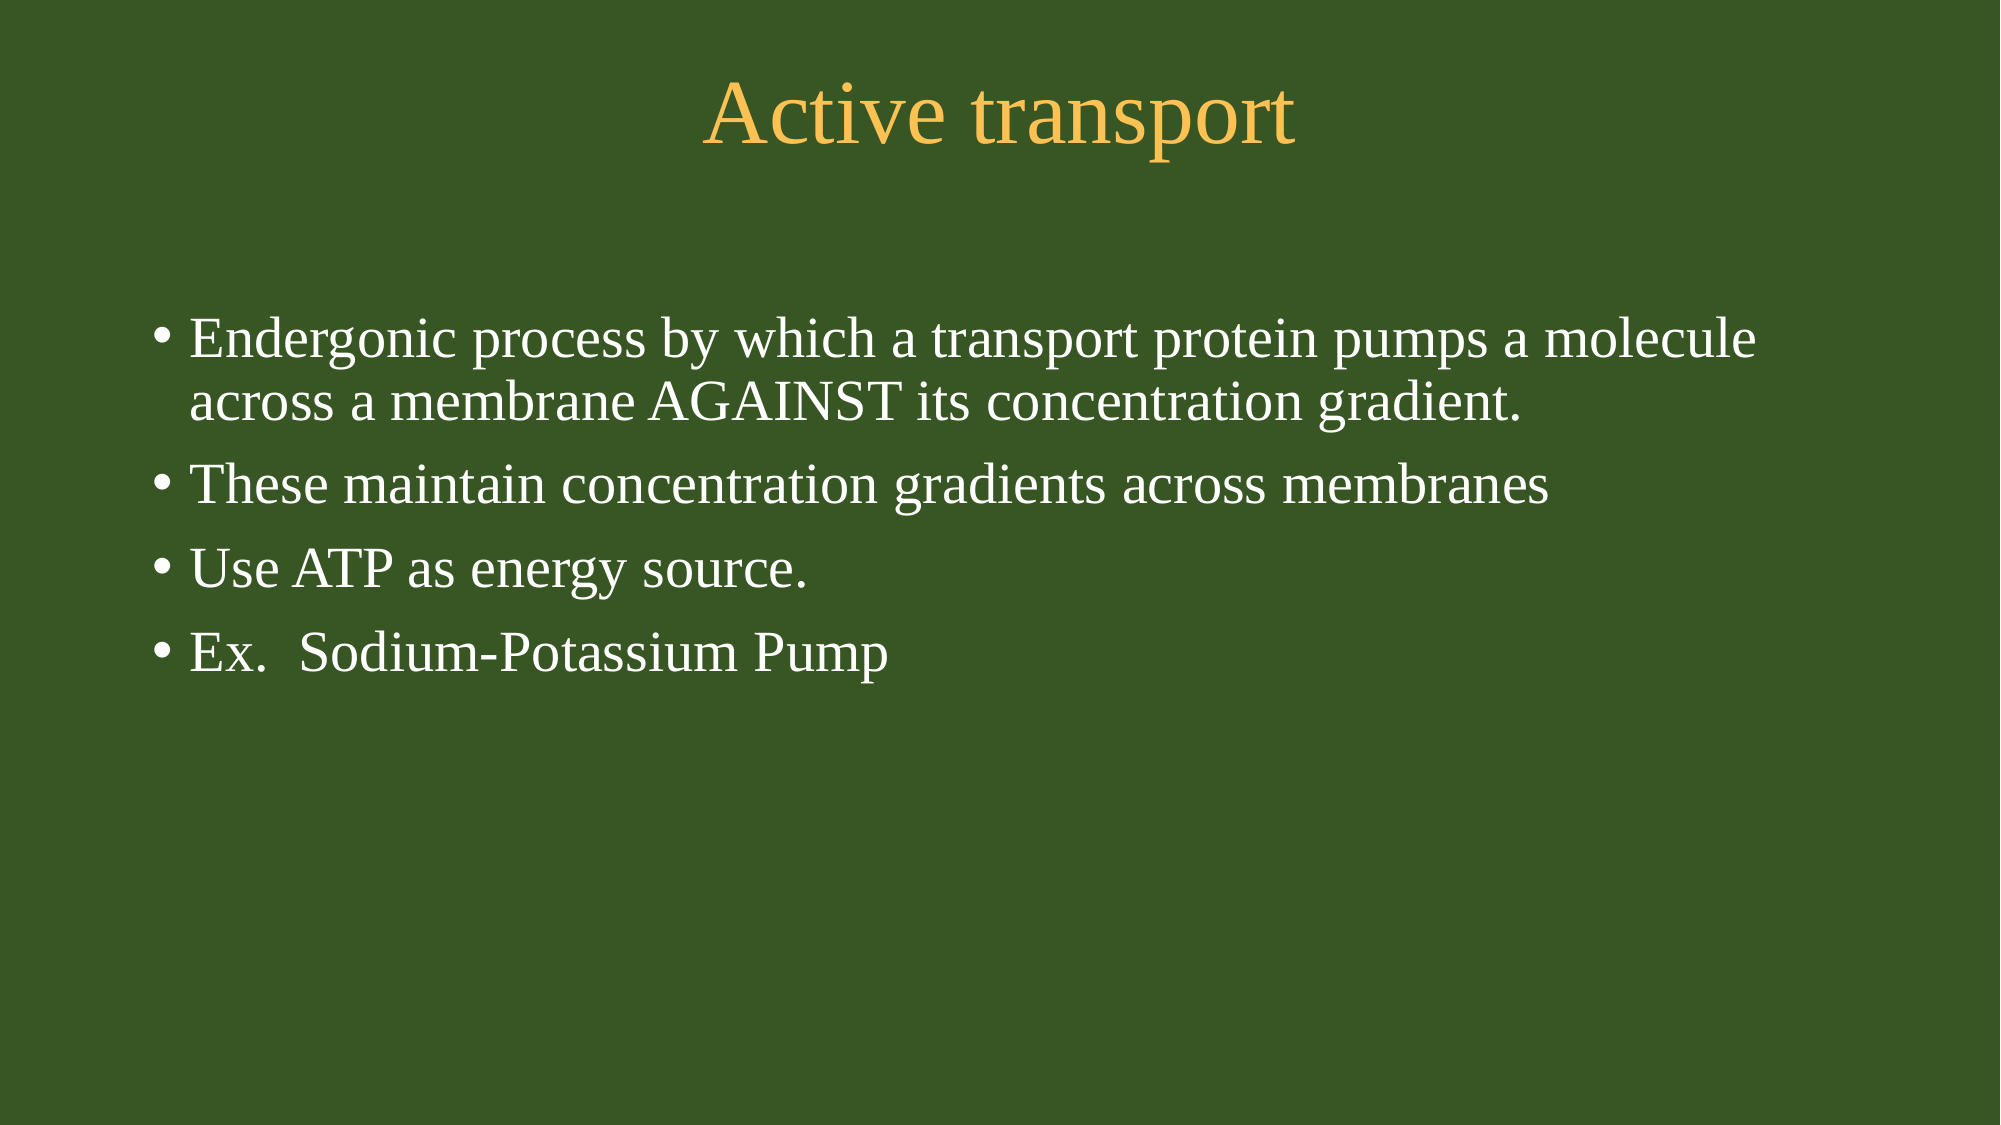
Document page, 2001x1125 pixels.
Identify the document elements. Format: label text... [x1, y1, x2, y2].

title Active transport [137, 59, 1863, 278]
list Endergonic process by which a transport protein pumps a molecule across a membrane AGAINST its concentration gradient. These maintain concentration gradients across membranes Use ATP as energy source. Ex. Sodium-Potassium Pump [137, 299, 1863, 1014]
